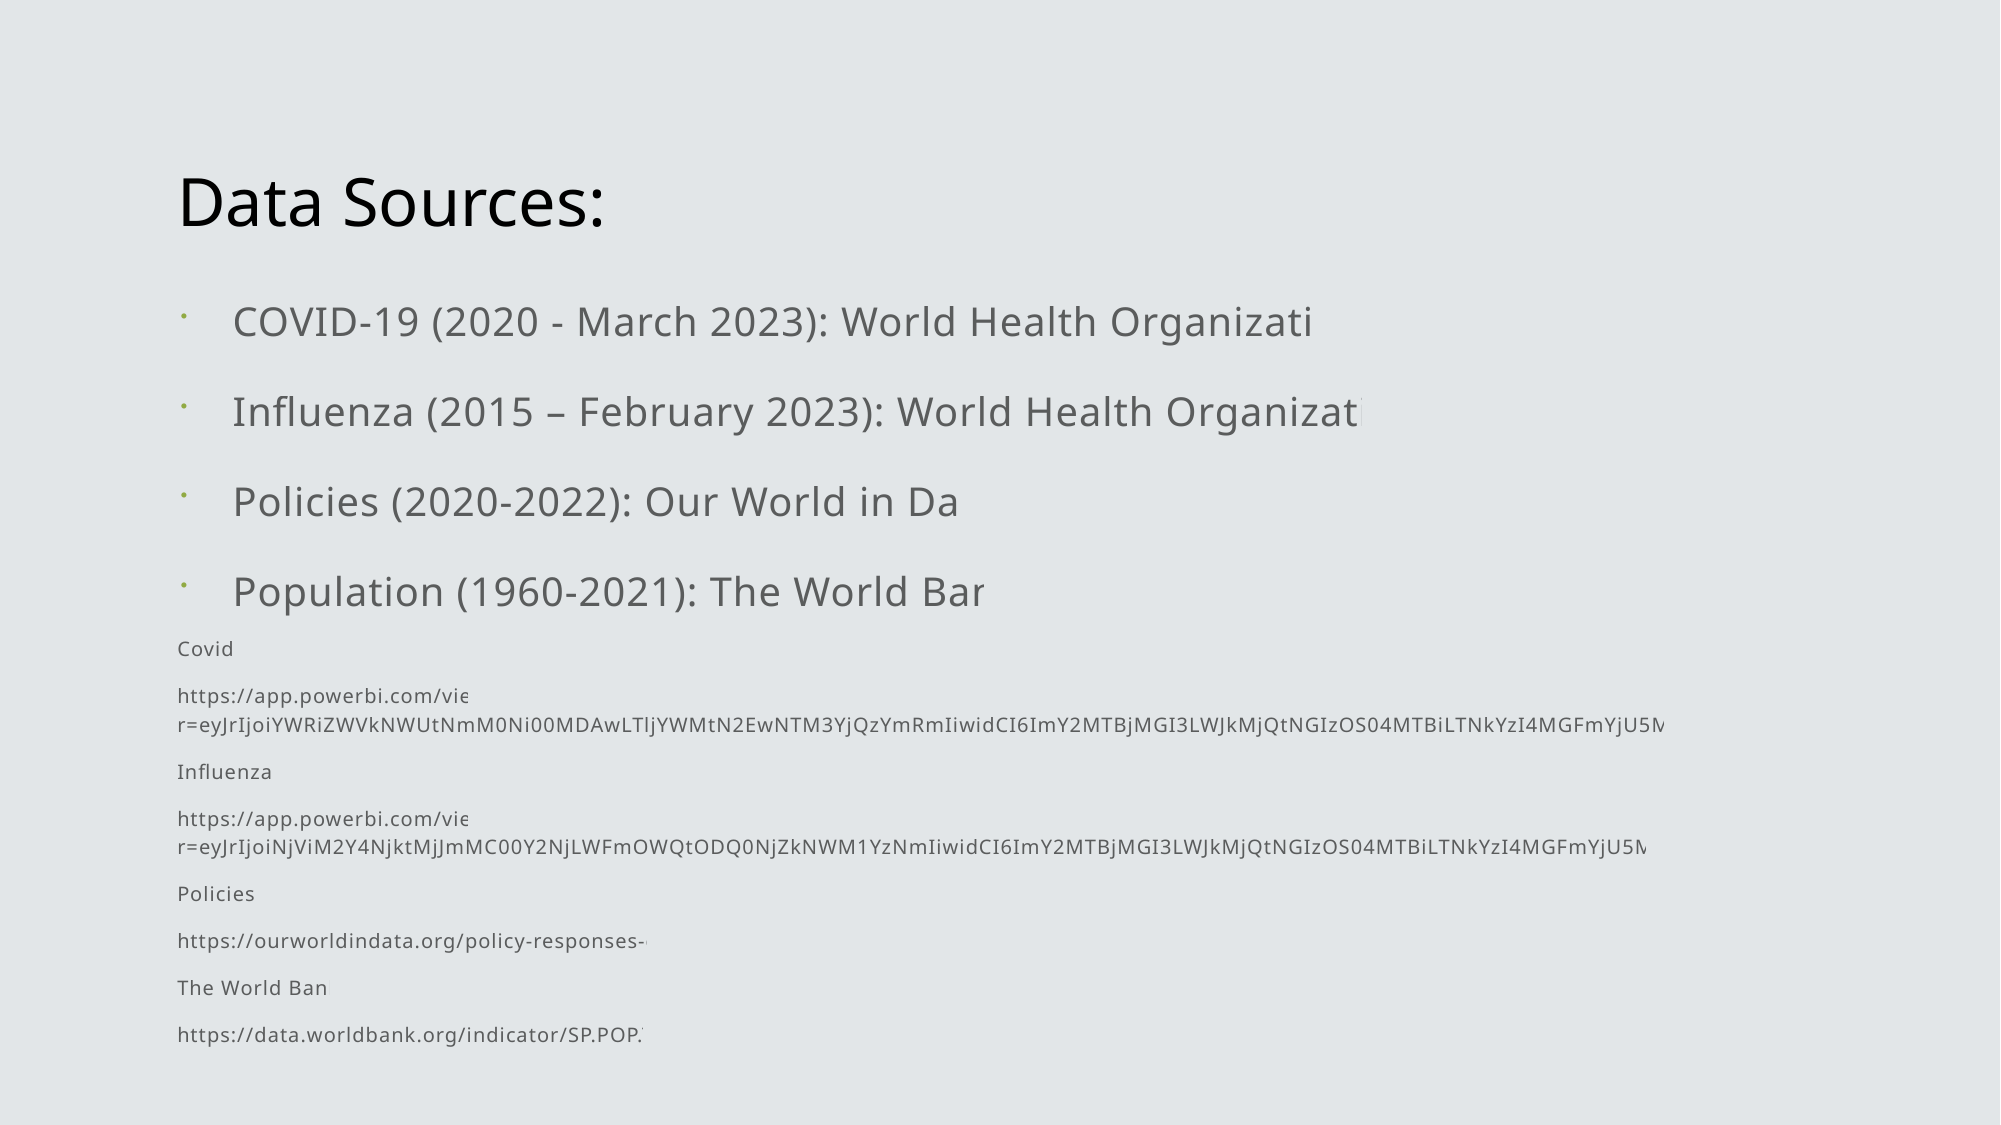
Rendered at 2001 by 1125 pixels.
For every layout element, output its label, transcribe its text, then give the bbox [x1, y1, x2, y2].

list COVID-19 (2020 - March 2023): World Health Organization Influenza (2015 – February 2023): World Health Organization Policies (2020-2022): Our World in Data Population (1960-2021): The World Bank Covid: https://app.powerbi.com/view?r=eyJrIjoiYWRiZWVkNWUtNmM0Ni00MDAwLTljYWMtN2EwNTM3YjQzYmRmIiwidCI6ImY2MTBjMGI3LWJkMjQtNGIzOS04MTBiLTNkYzI4MGFmYjU5MCIsImMiOjh9 Influenza: https://app.powerbi.com/view?r=eyJrIjoiNjViM2Y4NjktMjJmMC00Y2NjLWFmOWQtODQ0NjZkNWM1YzNmIiwidCI6ImY2MTBjMGI3LWJkMjQtNGIzOS04MTBiLTNkYzI4MGFmYjU5MCIsImMiOjh9 Policies: https://ourworldindata.org/policy-responses-covid The World Bank: https://data.worldbank.org/indicator/SP.POP.TOTL [162, 265, 1838, 1074]
title Data Sources: [162, 64, 1838, 248]
